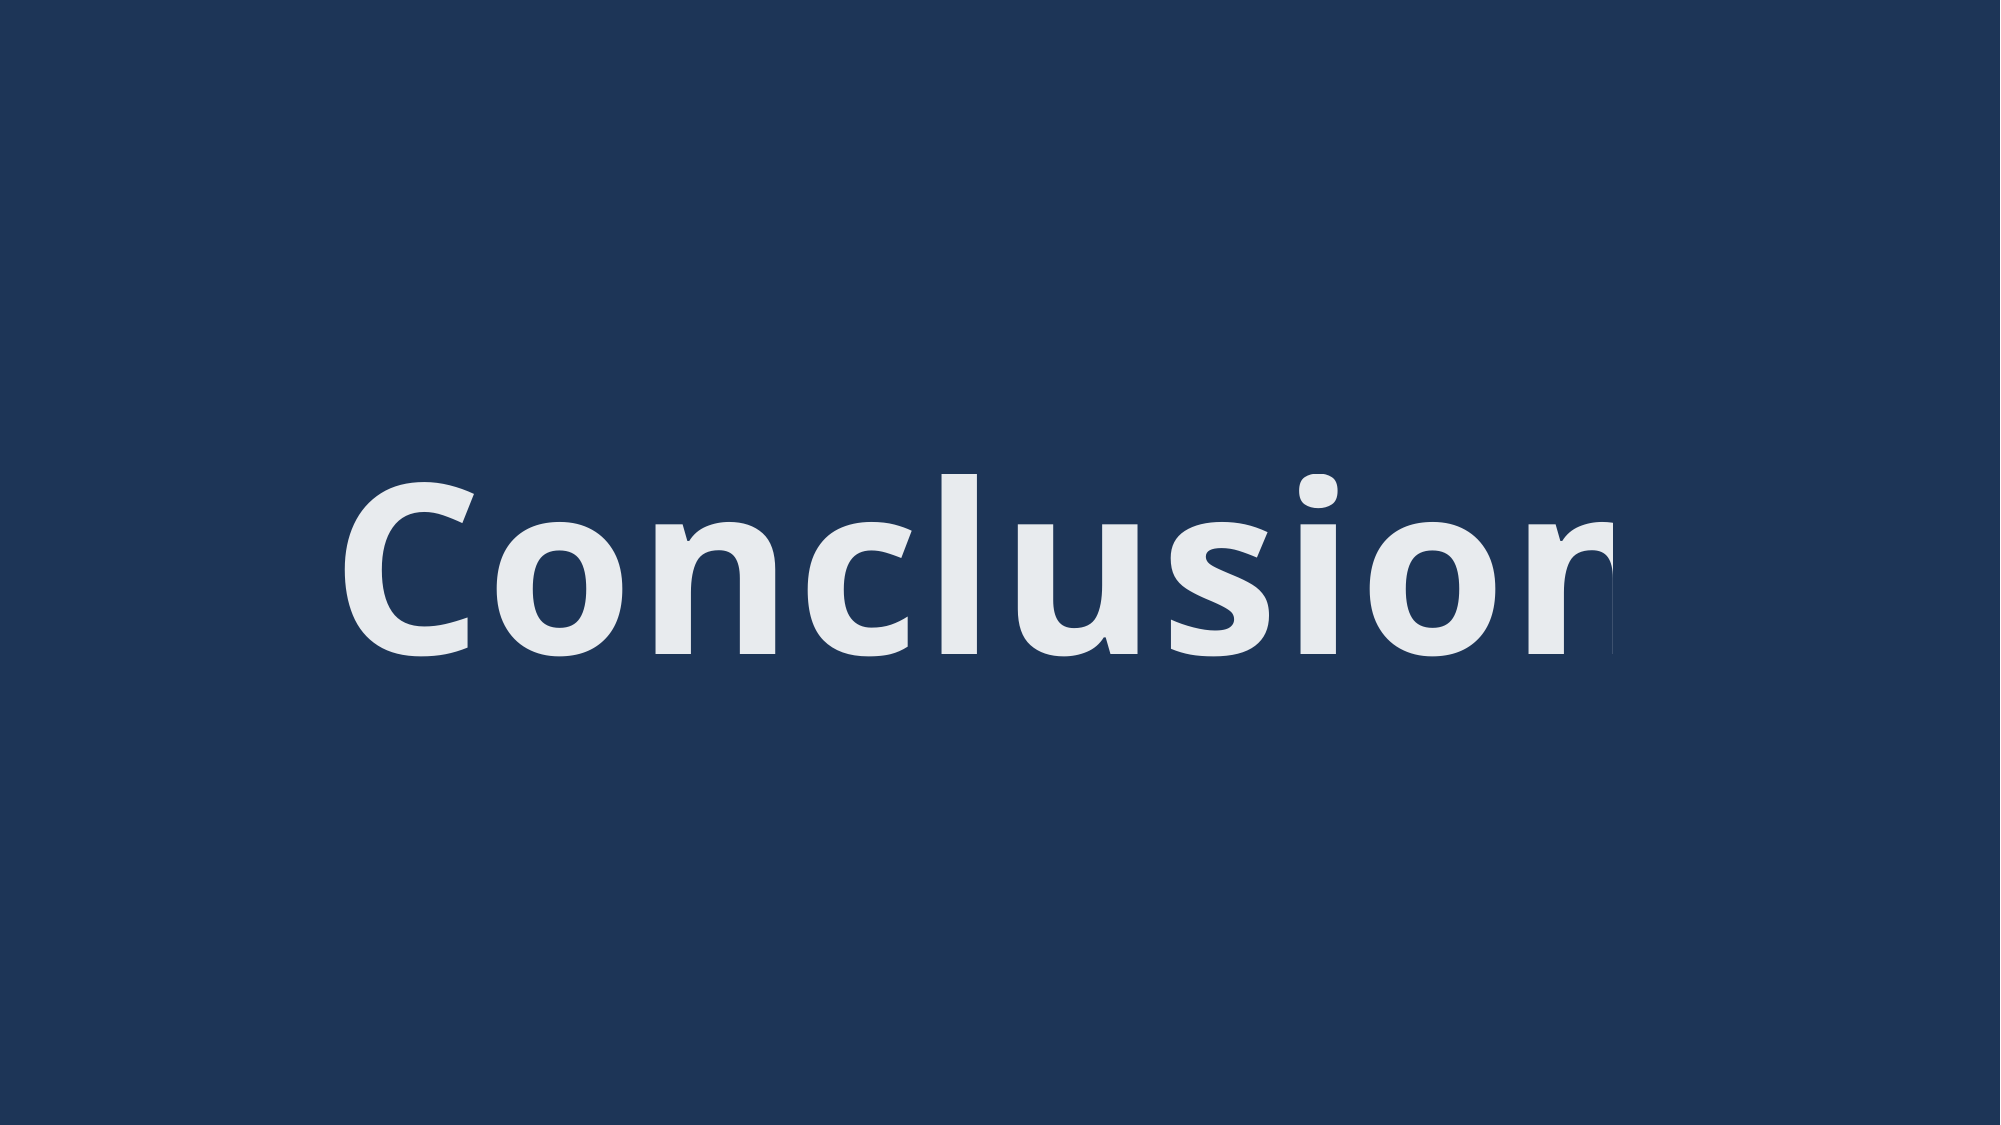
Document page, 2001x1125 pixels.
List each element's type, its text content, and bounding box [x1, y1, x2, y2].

text_box Conclusion [283, 437, 1716, 682]
